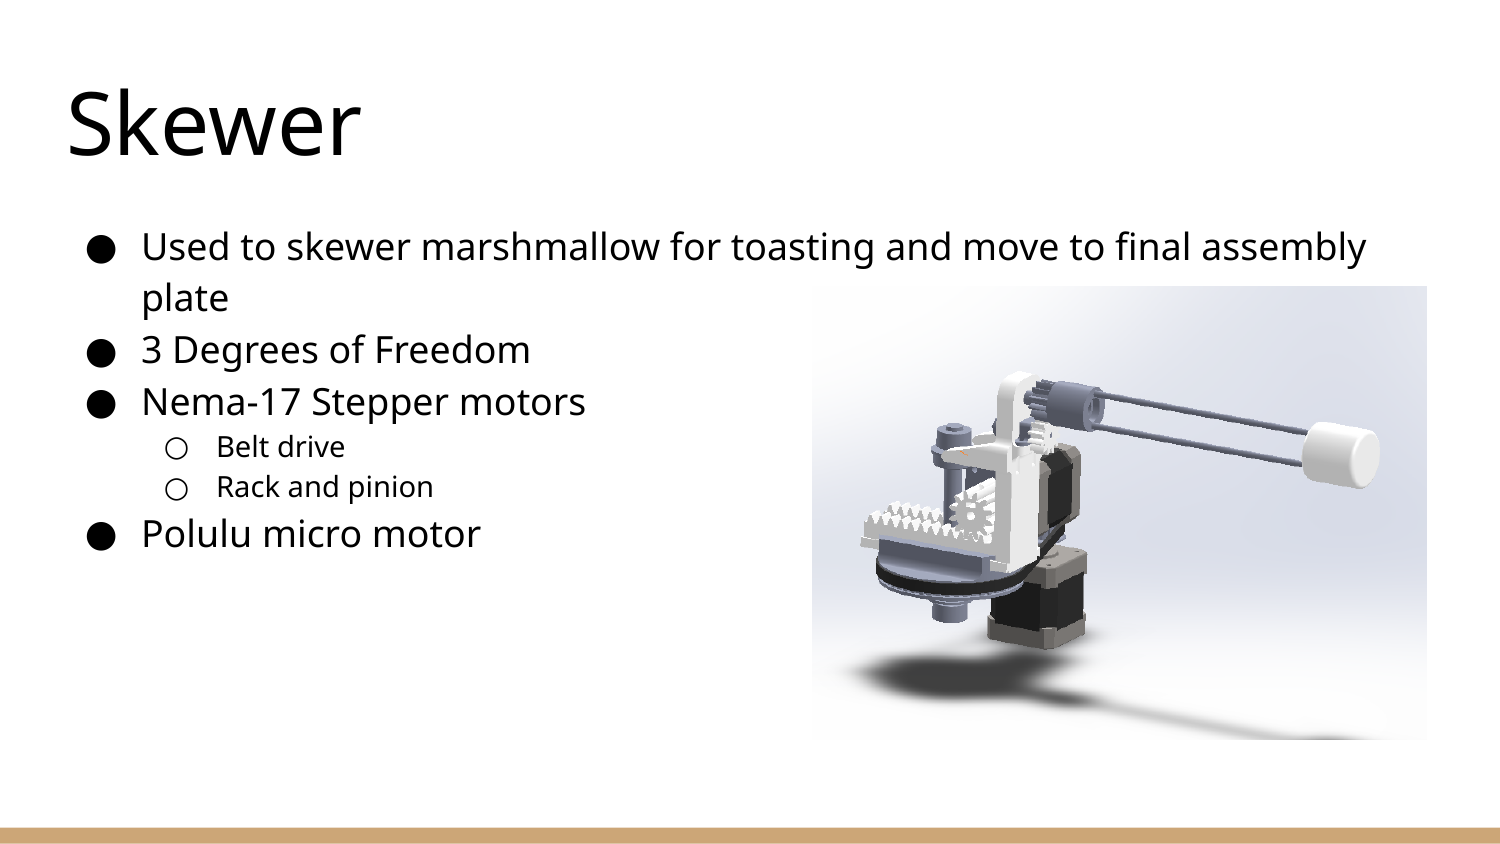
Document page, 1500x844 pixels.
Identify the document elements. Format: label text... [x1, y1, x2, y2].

picture [812, 286, 1427, 740]
title Skewer [51, 51, 1449, 189]
list Used to skewer marshmallow for toasting and move to final assembly plate 3 Degrees of Freedom Nema-17 Stepper motors Belt drive Rack and pinion Polulu micro motor [51, 200, 1449, 752]
